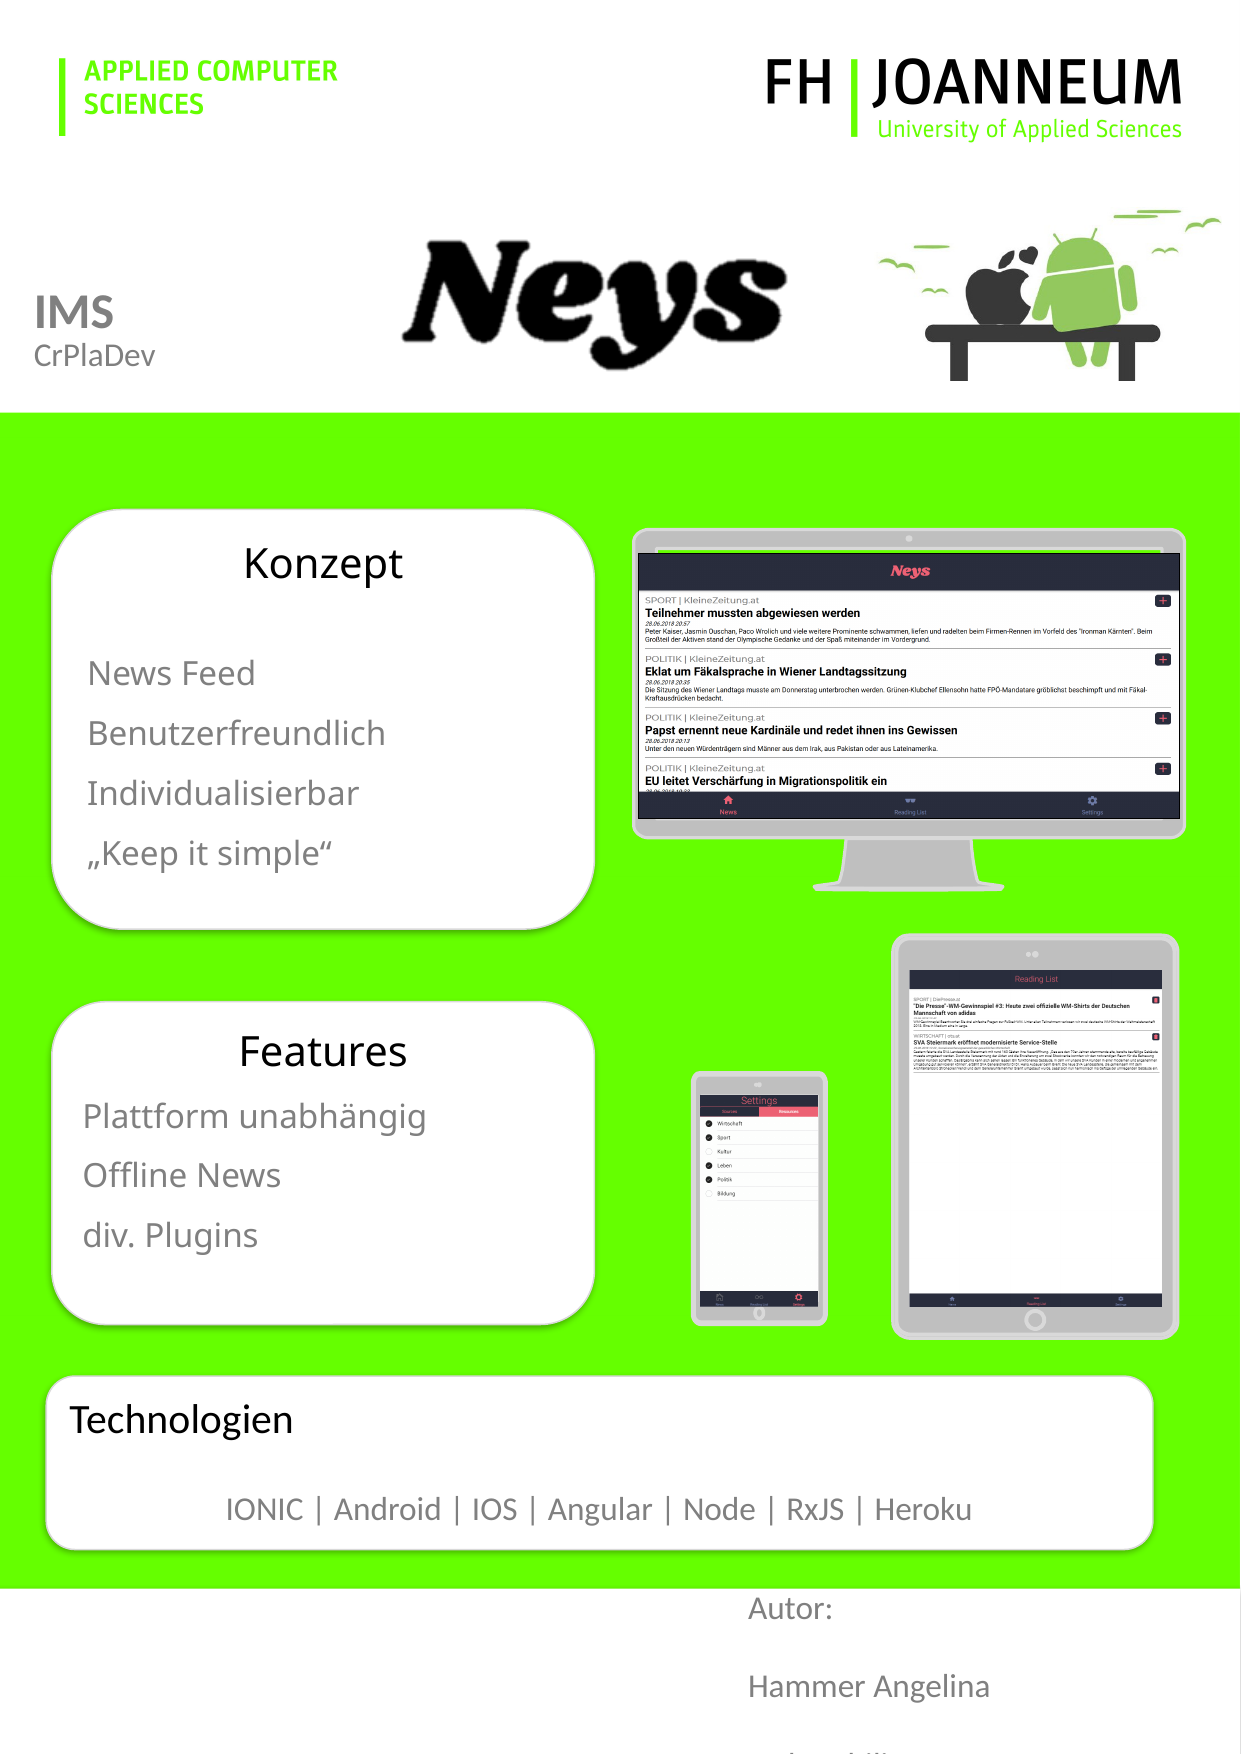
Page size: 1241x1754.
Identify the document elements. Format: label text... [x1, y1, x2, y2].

text_box [692, 1072, 827, 1325]
text_box [892, 935, 1178, 1339]
text_box Features Plattform unabhängig Offline News div. Plugins [51, 1000, 596, 1326]
text_box Technologien IONIC | Android | IOS | Angular | Node | RxJS | Heroku [45, 1375, 1154, 1551]
text_box [633, 529, 1185, 560]
text_box Konzept News Feed Benutzerfreundlich Individualisierbar „Keep it simple“ [51, 508, 596, 930]
text_box Autor: Hammer Angelina Ladar Philipp [0, 1588, 1241, 1754]
text_box [633, 818, 1185, 890]
picture [0, 0, 1240, 1588]
text_box IMS CrPlaDev [18, 296, 379, 379]
